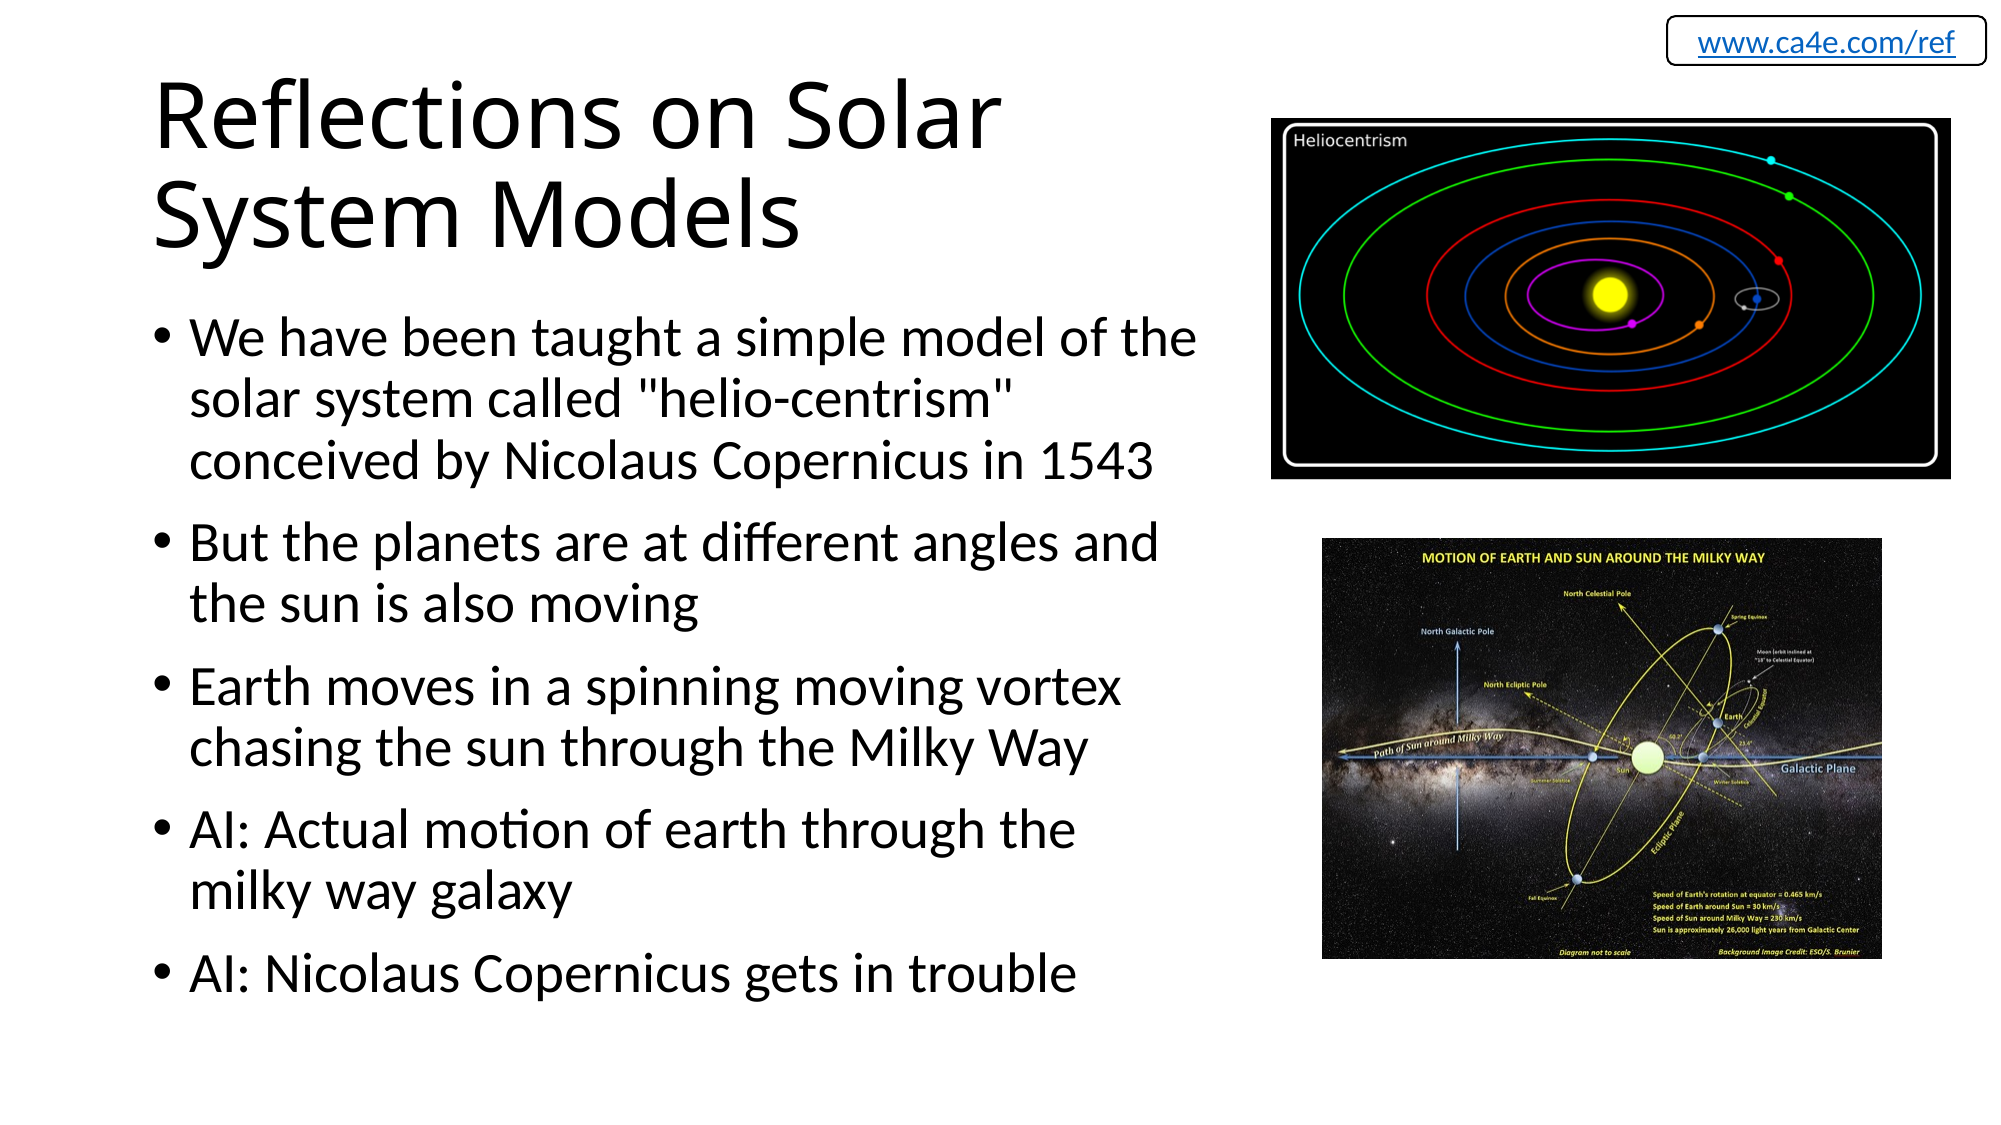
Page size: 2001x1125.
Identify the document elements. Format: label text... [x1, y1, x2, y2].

picture [1322, 538, 1882, 959]
title Reflections on Solar System Models [137, 59, 1271, 278]
picture [1270, 118, 1951, 481]
list We have been taught a simple model of the solar system called "helio-centrism" conceived by Nicolaus Copernicus in 1543 But the planets are at different angles and the sun is also moving Earth moves in a spinning moving vortex chasing the sun through the Milky Way AI: Actual motion of earth through the milky way galaxy AI: Nicolaus Copernicus gets in trouble [137, 299, 1215, 1014]
text_box www.ca4e.com/ref [1666, 15, 1988, 66]
